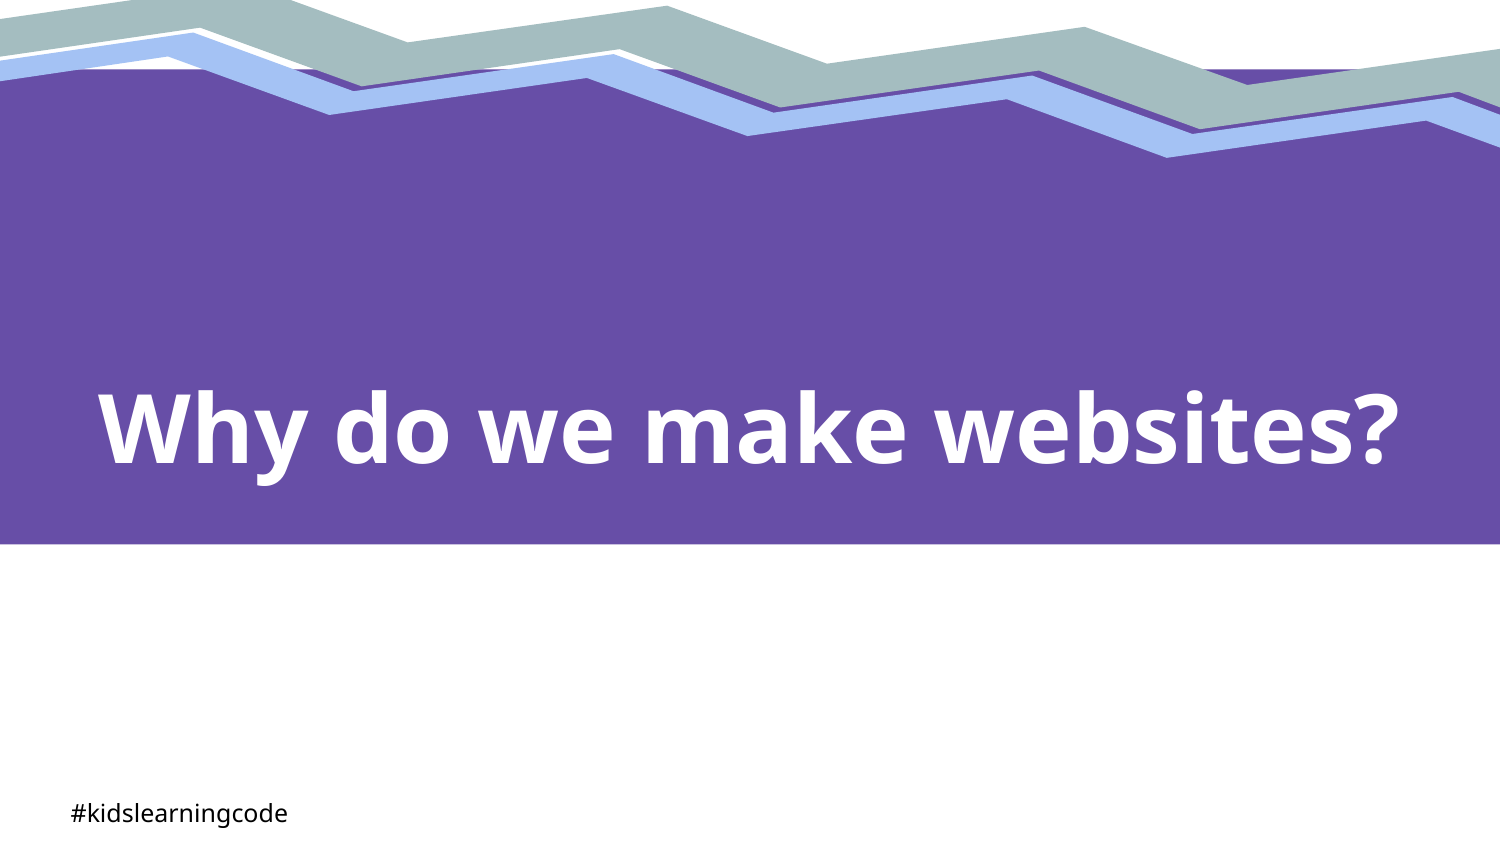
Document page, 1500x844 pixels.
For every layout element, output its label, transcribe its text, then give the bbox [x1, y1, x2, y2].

list Why do we make websites? [0, 314, 1500, 537]
